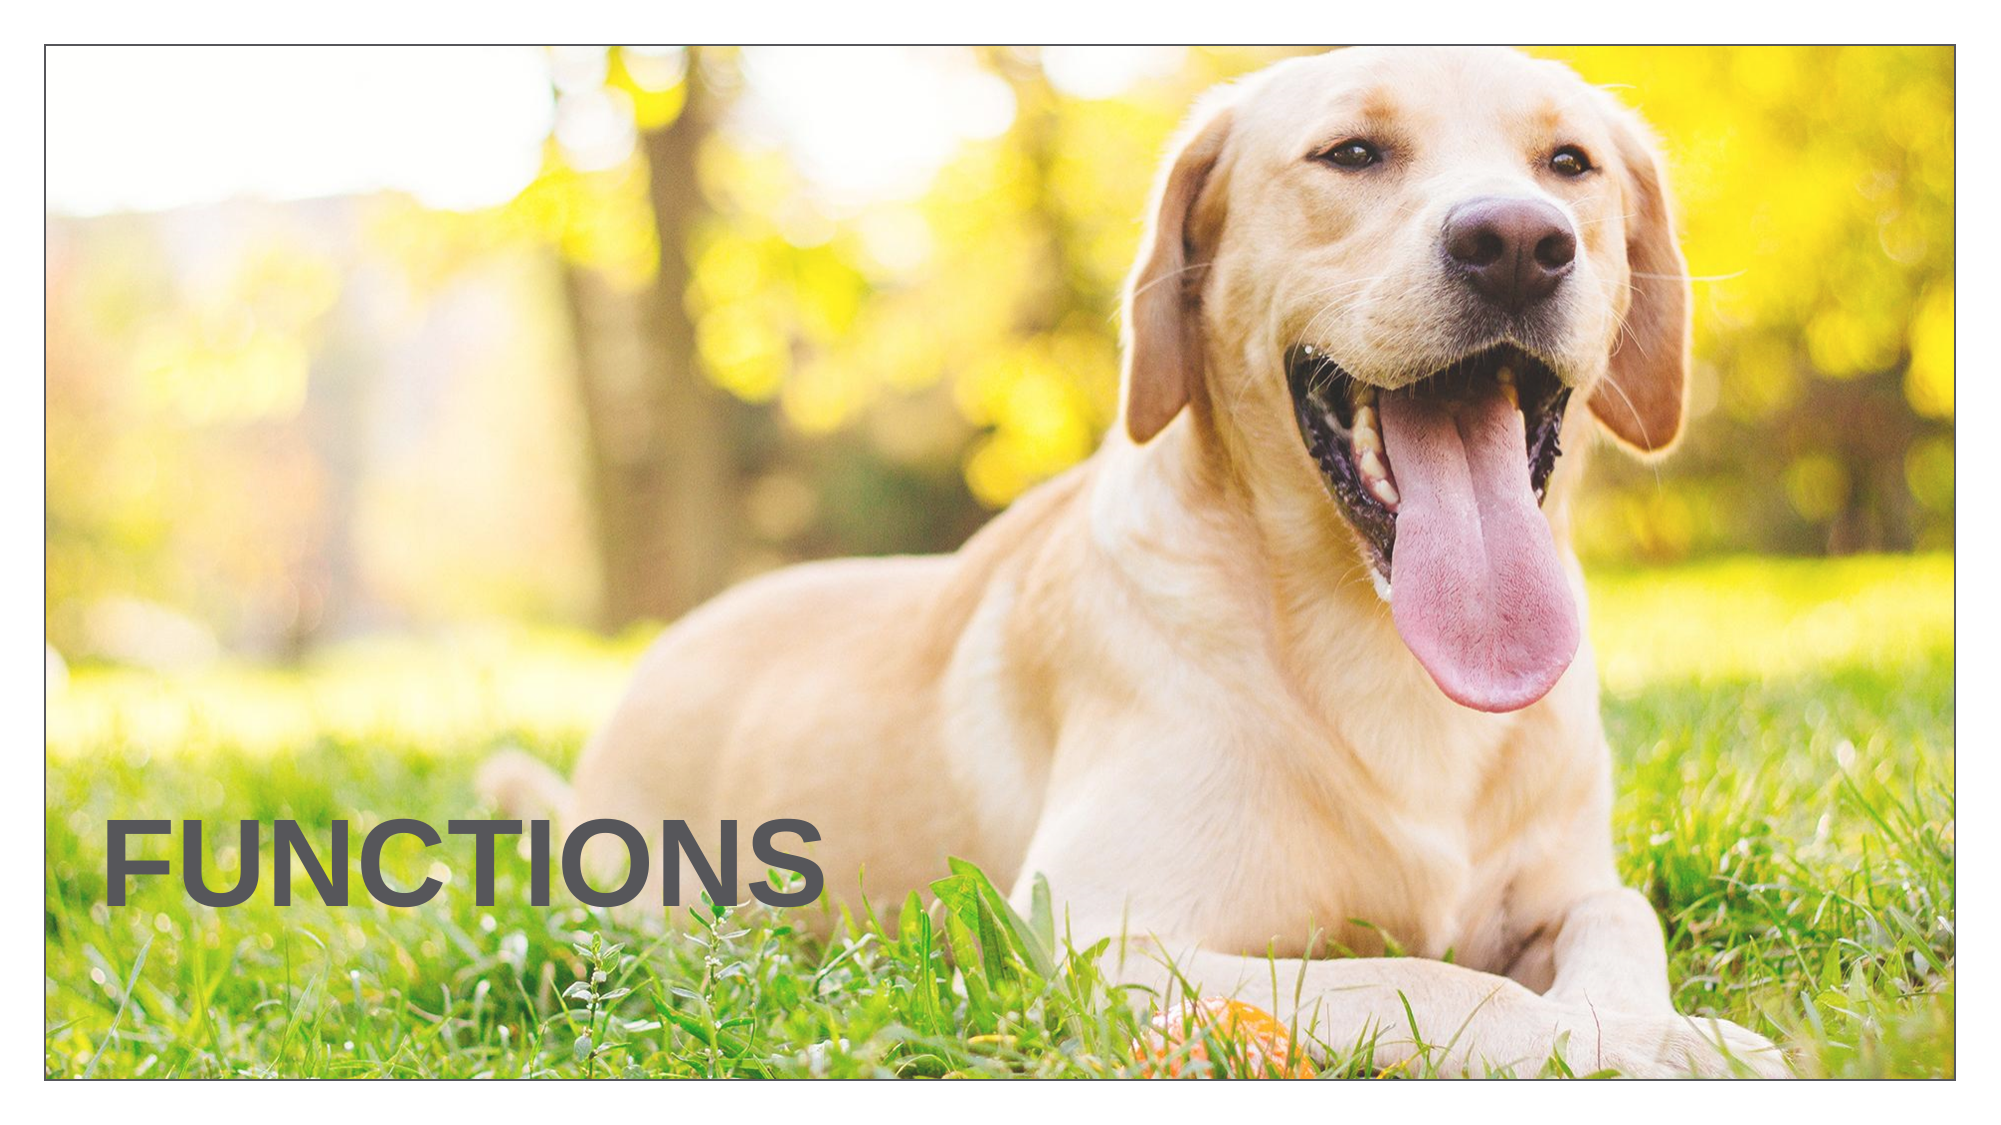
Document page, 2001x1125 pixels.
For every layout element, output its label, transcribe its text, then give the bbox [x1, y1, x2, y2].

text_box [45, 44, 1955, 1080]
title Functions [99, 712, 1900, 1013]
